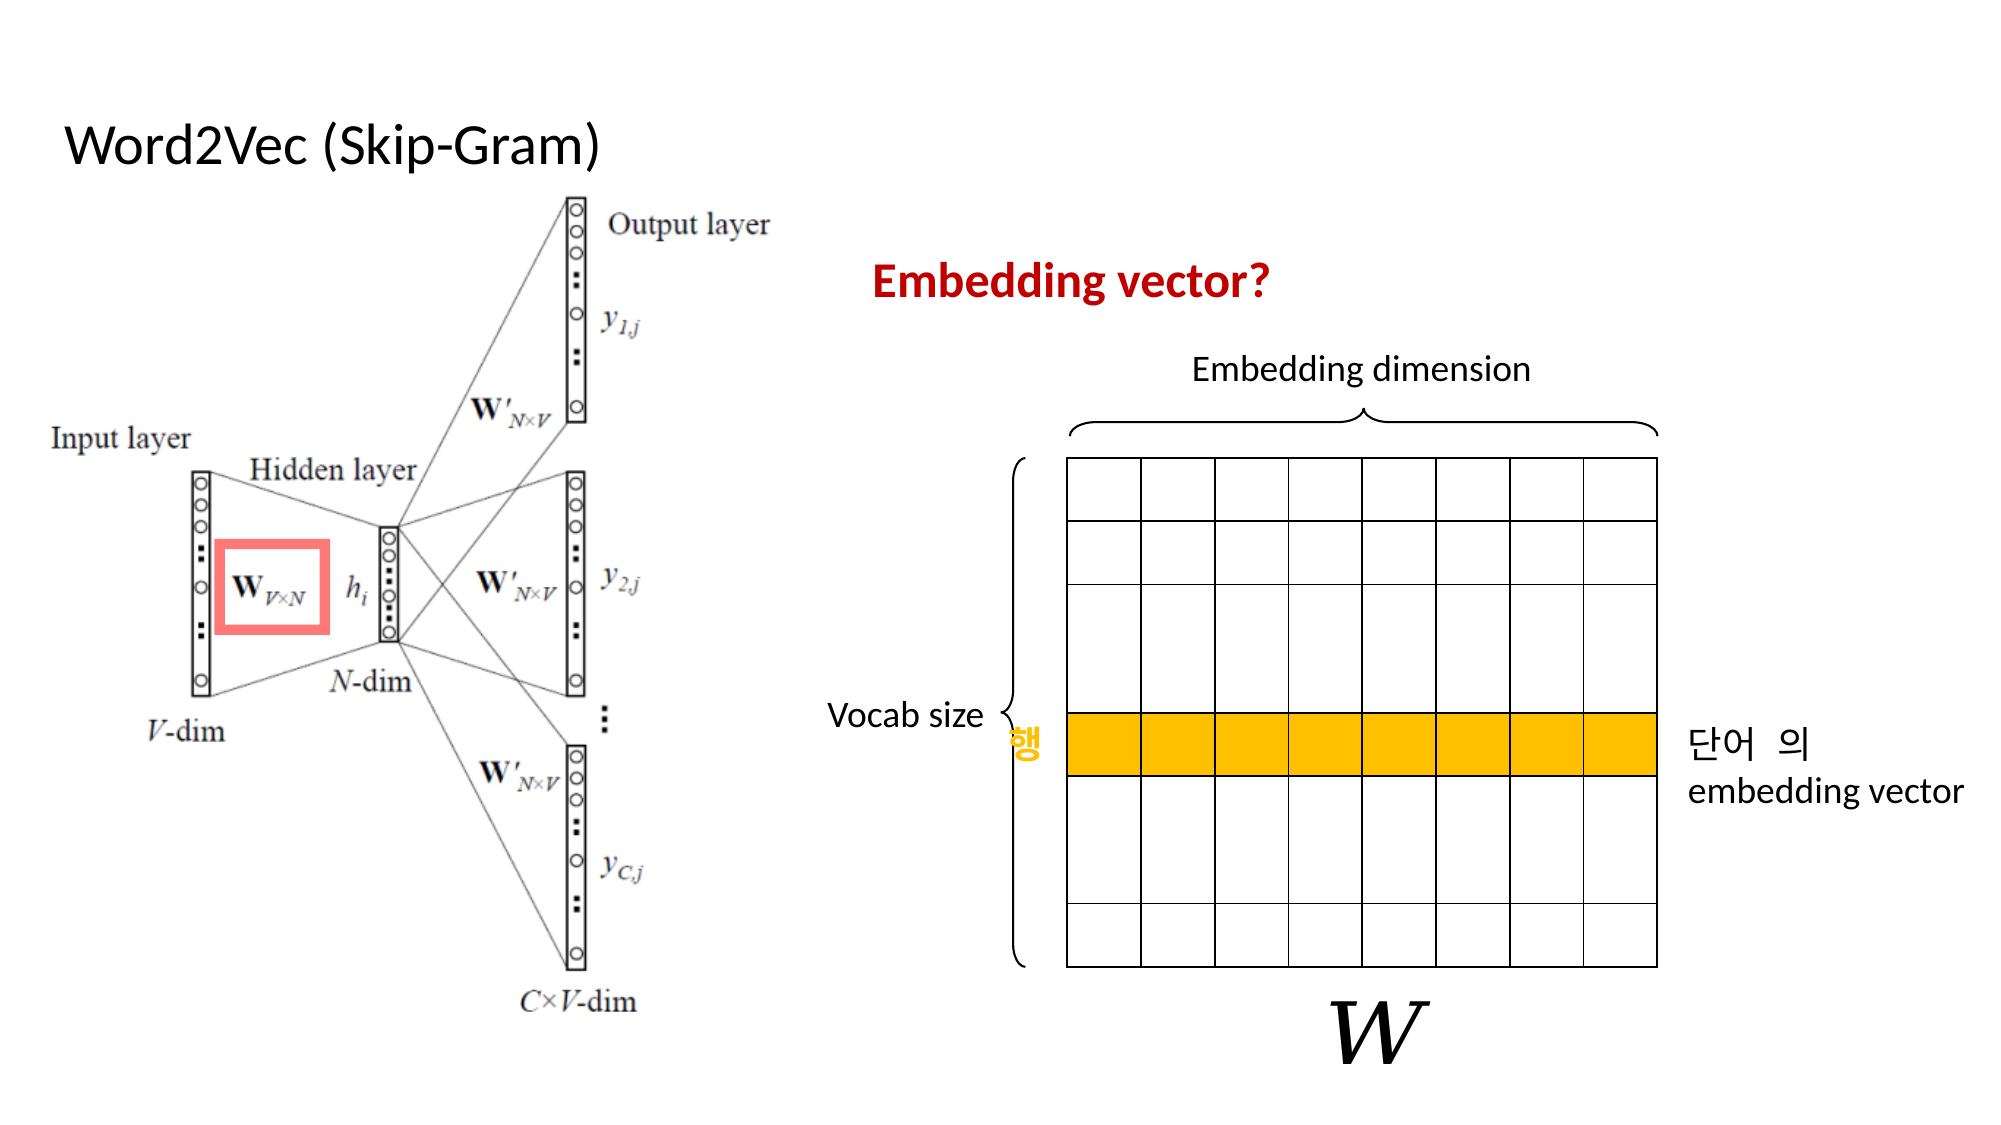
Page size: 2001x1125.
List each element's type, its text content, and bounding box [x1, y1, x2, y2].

table_cell [1584, 585, 1656, 712]
table_cell [1511, 777, 1583, 903]
table_cell [1511, 585, 1583, 712]
table_header [1289, 459, 1361, 520]
text_box [1069, 408, 1659, 437]
table_cell [1437, 714, 1509, 775]
table_cell [1068, 777, 1140, 903]
table_cell [1289, 585, 1361, 712]
table_cell [1437, 585, 1509, 712]
table_header [1068, 459, 1140, 520]
table_header [1216, 459, 1288, 520]
table_cell [1363, 522, 1435, 584]
table_cell [1068, 714, 1140, 775]
text_box Embedding dimension [1177, 336, 1548, 397]
table_cell [1363, 777, 1435, 903]
table_cell [1584, 714, 1656, 775]
table_cell [1584, 522, 1656, 584]
table_cell [1437, 904, 1509, 966]
table_header [1584, 459, 1656, 520]
table_cell [1142, 714, 1214, 775]
table_cell [1068, 585, 1140, 712]
table_cell [1363, 714, 1435, 775]
table_cell [1437, 522, 1509, 584]
text_box Word2Vec (Skip-Gram) [49, 98, 618, 170]
table_cell [1289, 904, 1361, 966]
table_header [1511, 459, 1583, 520]
table_cell [1142, 585, 1214, 712]
table_cell [1068, 904, 1140, 966]
table_cell [1068, 522, 1140, 584]
table_cell [1216, 522, 1288, 584]
table_cell [1142, 777, 1214, 903]
table_header [1142, 459, 1214, 520]
table_cell [1511, 714, 1583, 775]
table_cell [1216, 777, 1288, 903]
text_box Embedding vector? [857, 239, 1287, 315]
table_cell [1216, 904, 1288, 966]
table_cell [1584, 777, 1656, 903]
table_cell [1216, 714, 1288, 775]
table_cell [1363, 585, 1435, 712]
text_box Vocab size [825, 682, 1000, 742]
table_header [1437, 459, 1509, 520]
text_box [1000, 457, 1026, 730]
table_cell [1142, 904, 1214, 966]
picture [17, 170, 825, 1047]
table_header [1363, 459, 1435, 520]
table_cell [1363, 904, 1435, 966]
table_cell [1511, 522, 1583, 584]
table_cell [1289, 777, 1361, 903]
text_box [1012, 734, 1026, 968]
table_cell [1511, 904, 1583, 966]
table_cell [1142, 522, 1214, 584]
table_cell [1289, 522, 1361, 584]
table_cell [1437, 777, 1509, 903]
table_cell [1289, 714, 1361, 775]
table_cell [1216, 585, 1288, 712]
table_cell [1584, 904, 1656, 966]
